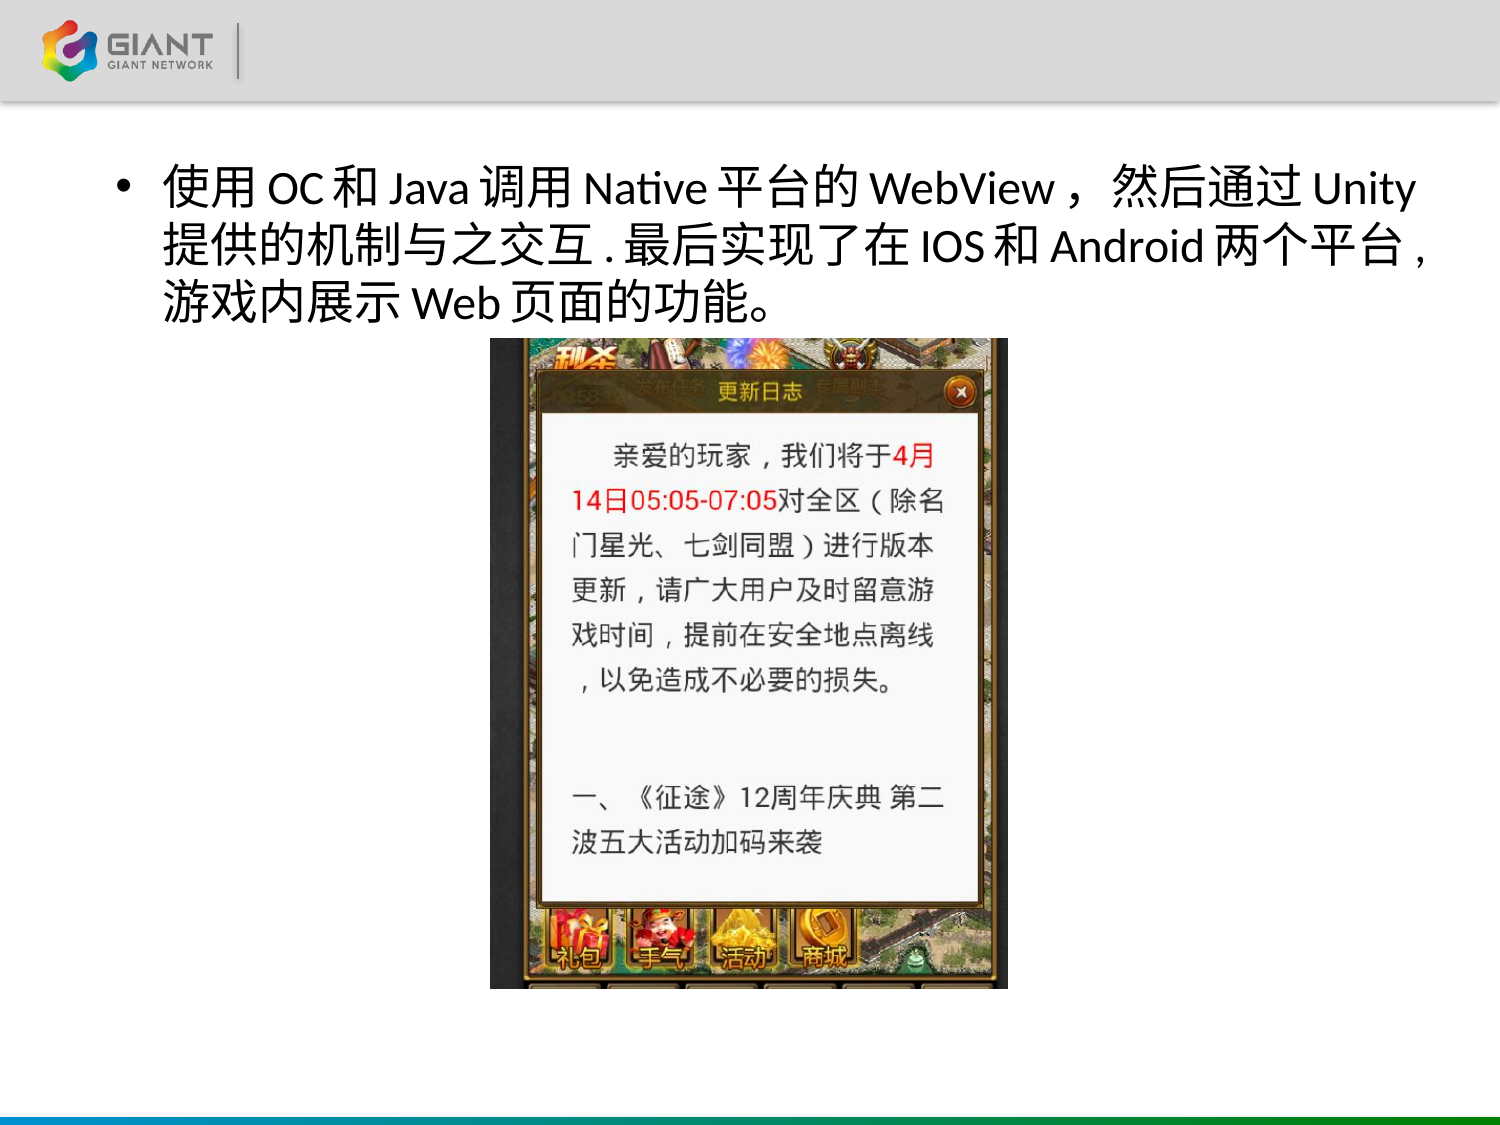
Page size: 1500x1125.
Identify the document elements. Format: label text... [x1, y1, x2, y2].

list 使用OC和Java调用Native平台的WebView，然后通过Unity提供的机制与之交互.最后实现了在IOS和Android两个平台,游戏内展示Web页面的功能。 [100, 149, 1451, 338]
picture [489, 337, 1008, 989]
picture [32, 9, 223, 92]
